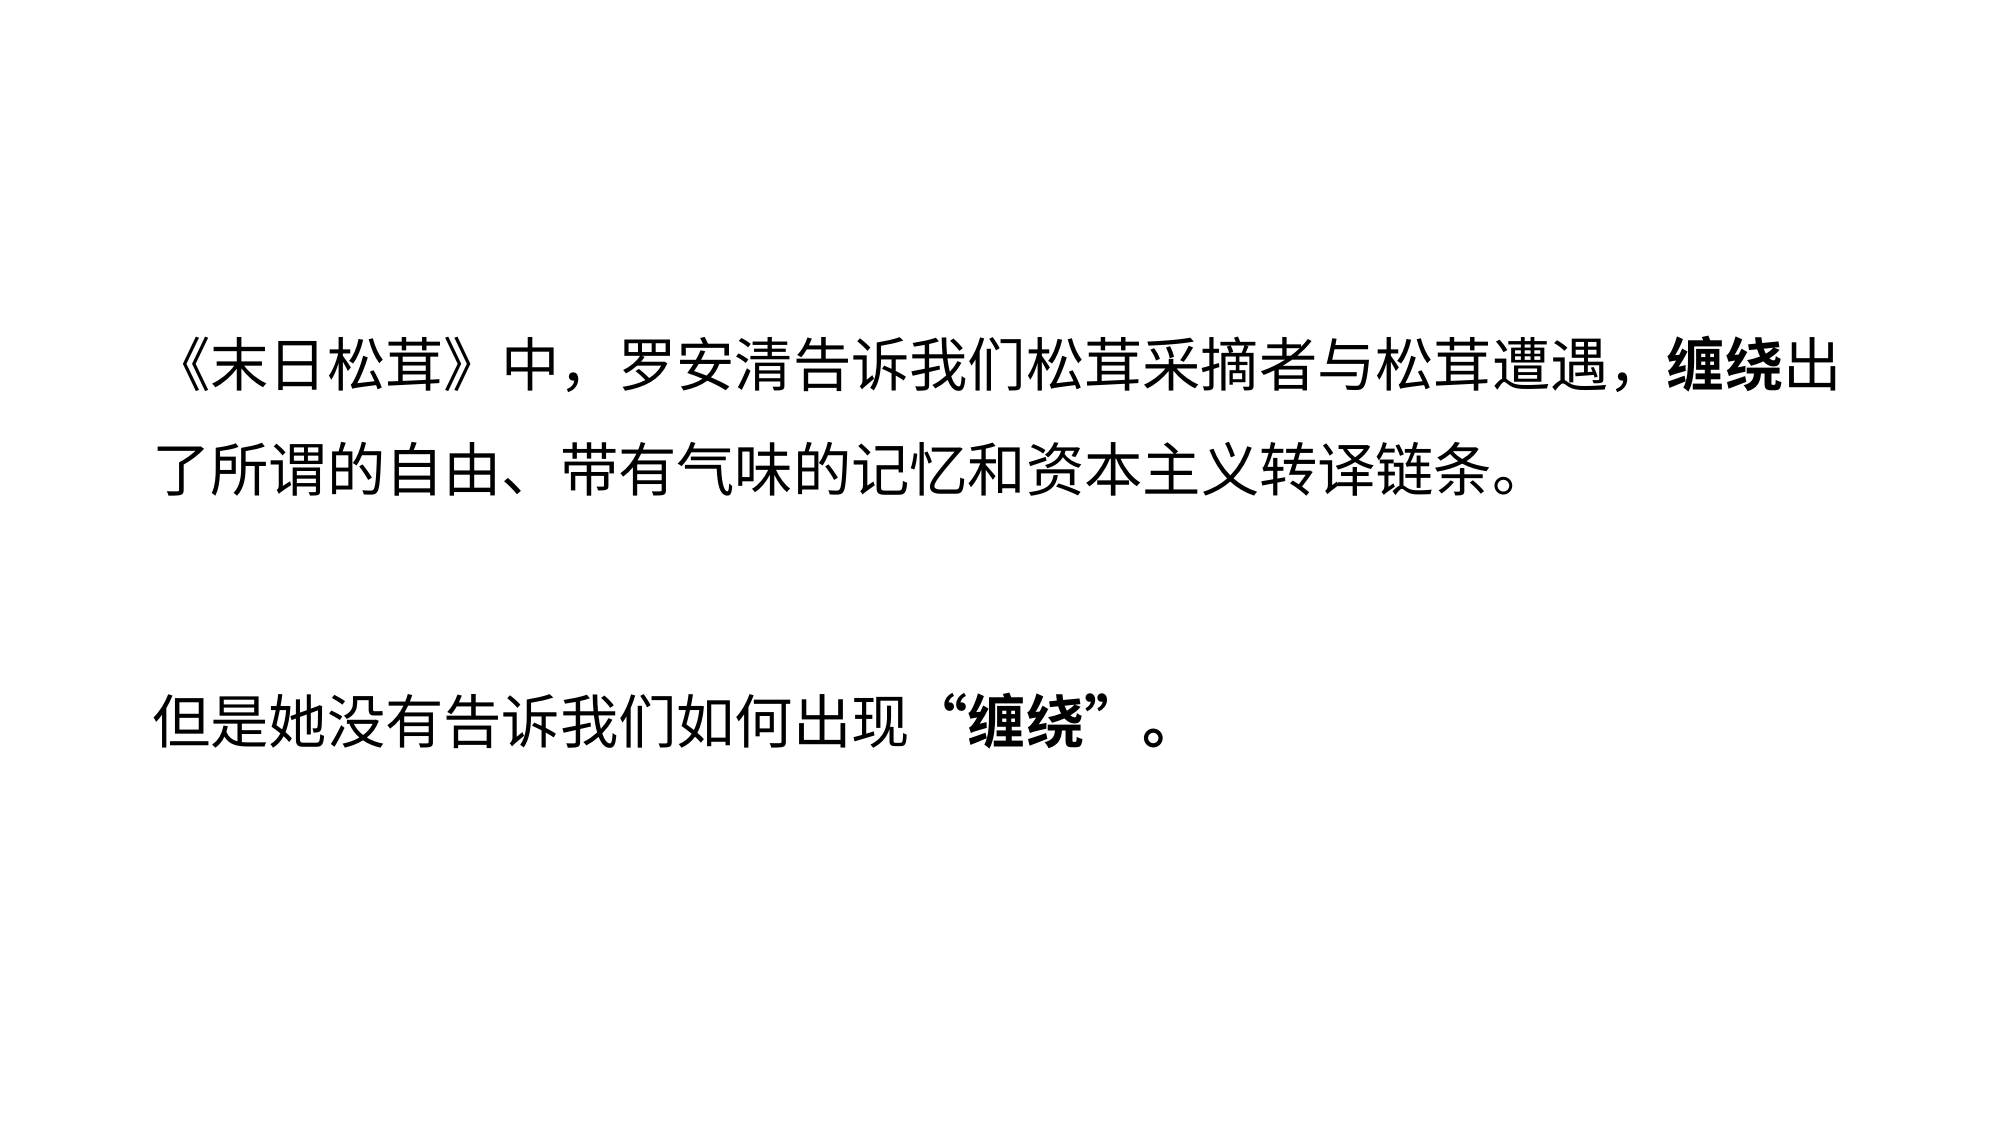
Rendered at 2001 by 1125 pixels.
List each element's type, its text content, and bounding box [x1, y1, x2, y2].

list 《末日松茸》中，罗安清告诉我们松茸采摘者与松茸遭遇，缠绕出了所谓的自由、带有气味的记忆和资本主义转译链条。 但是她没有告诉我们如何出现“缠绕”。 [137, 286, 1863, 1000]
